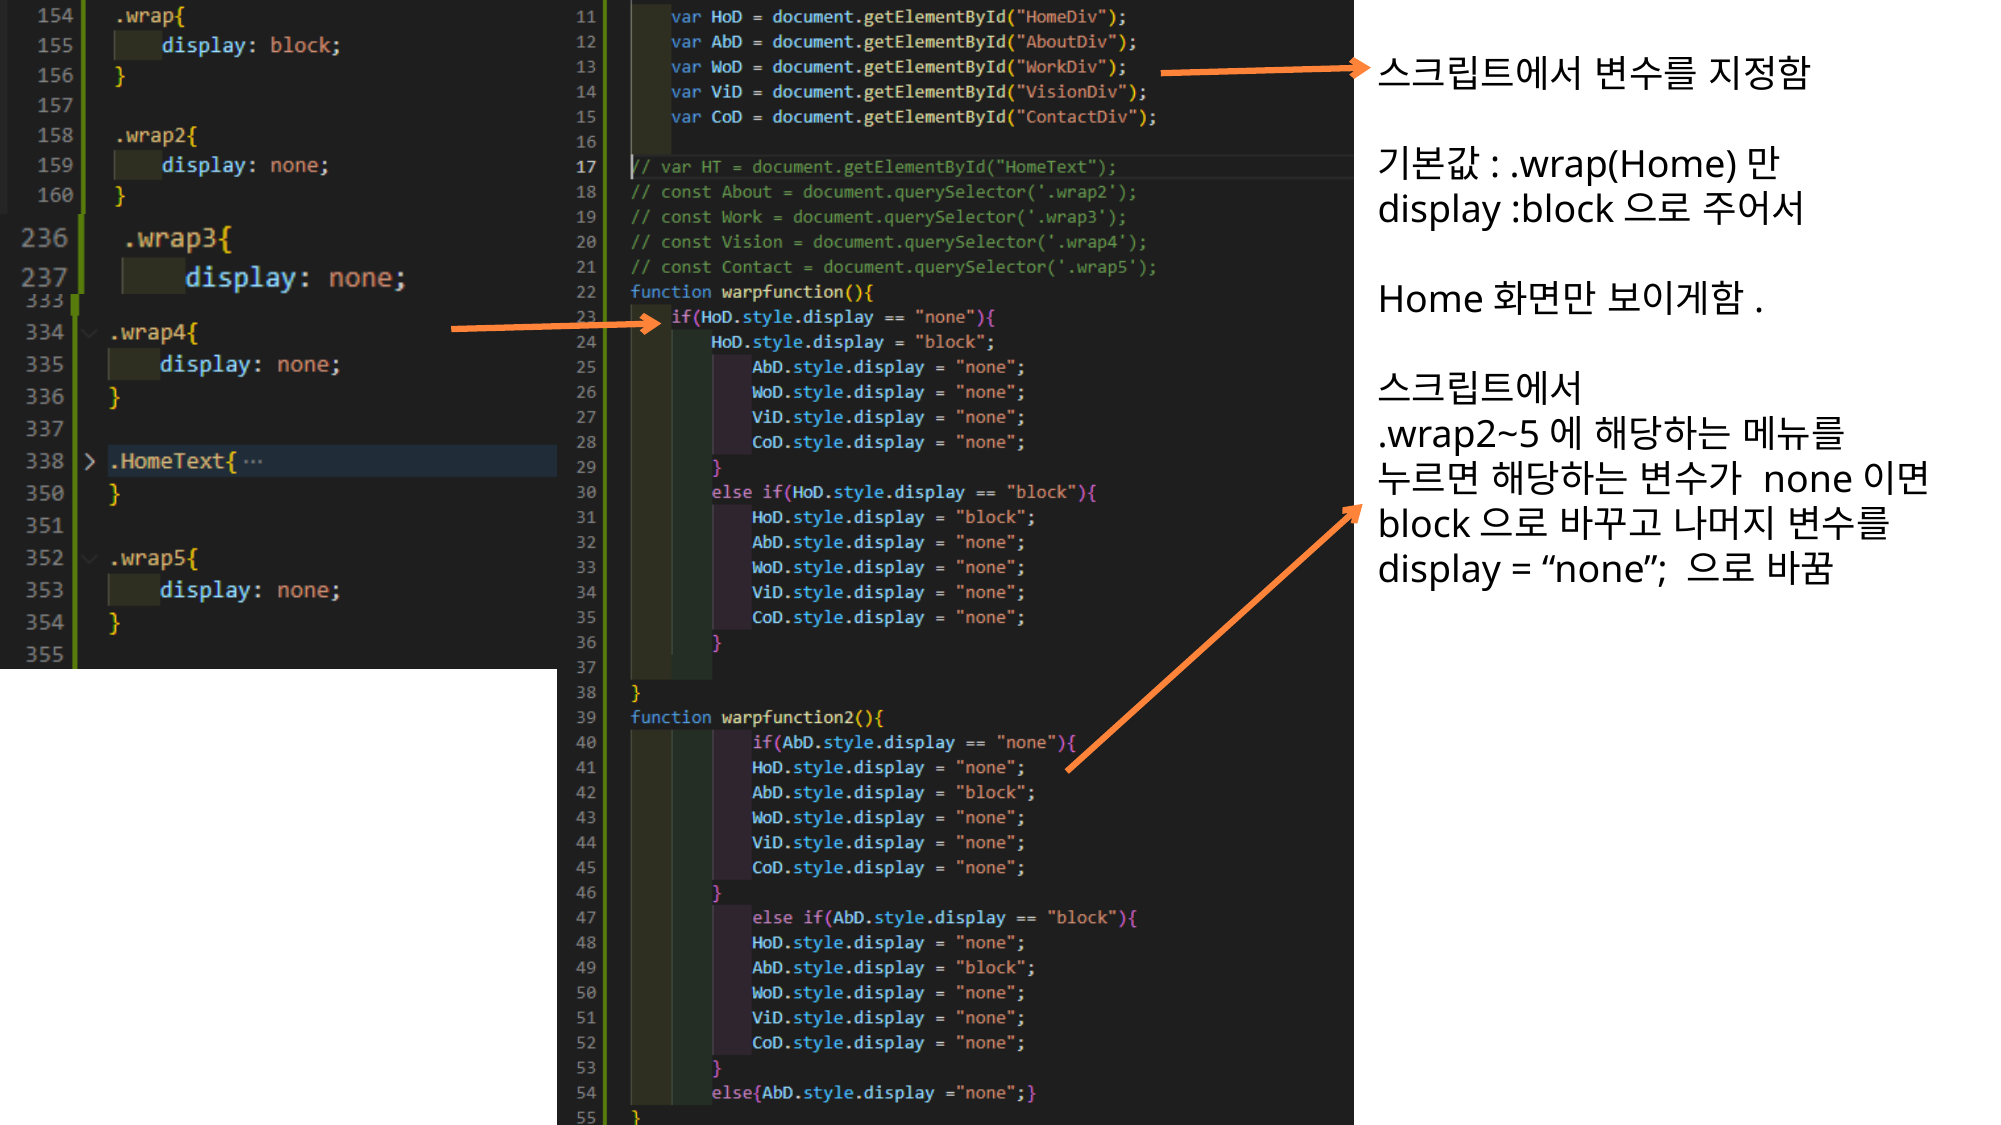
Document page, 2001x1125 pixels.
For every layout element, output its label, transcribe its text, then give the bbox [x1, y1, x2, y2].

text_box 스크립트에서 변수를 지정함 기본값: .wrap(Home)만 display :block으로 주어서 Home화면만 보이게함. 스크립트에서 .wrap2~5에 해당하는 메뉴를 누르면 해당하는 변수가 none이면 block으로 바꾸고 나머지 변수를 display = “none”; 으로 바꿈 [1362, 42, 2000, 733]
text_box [1066, 503, 1363, 772]
picture [0, 0, 1354, 1125]
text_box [451, 323, 662, 330]
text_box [1160, 67, 1371, 74]
